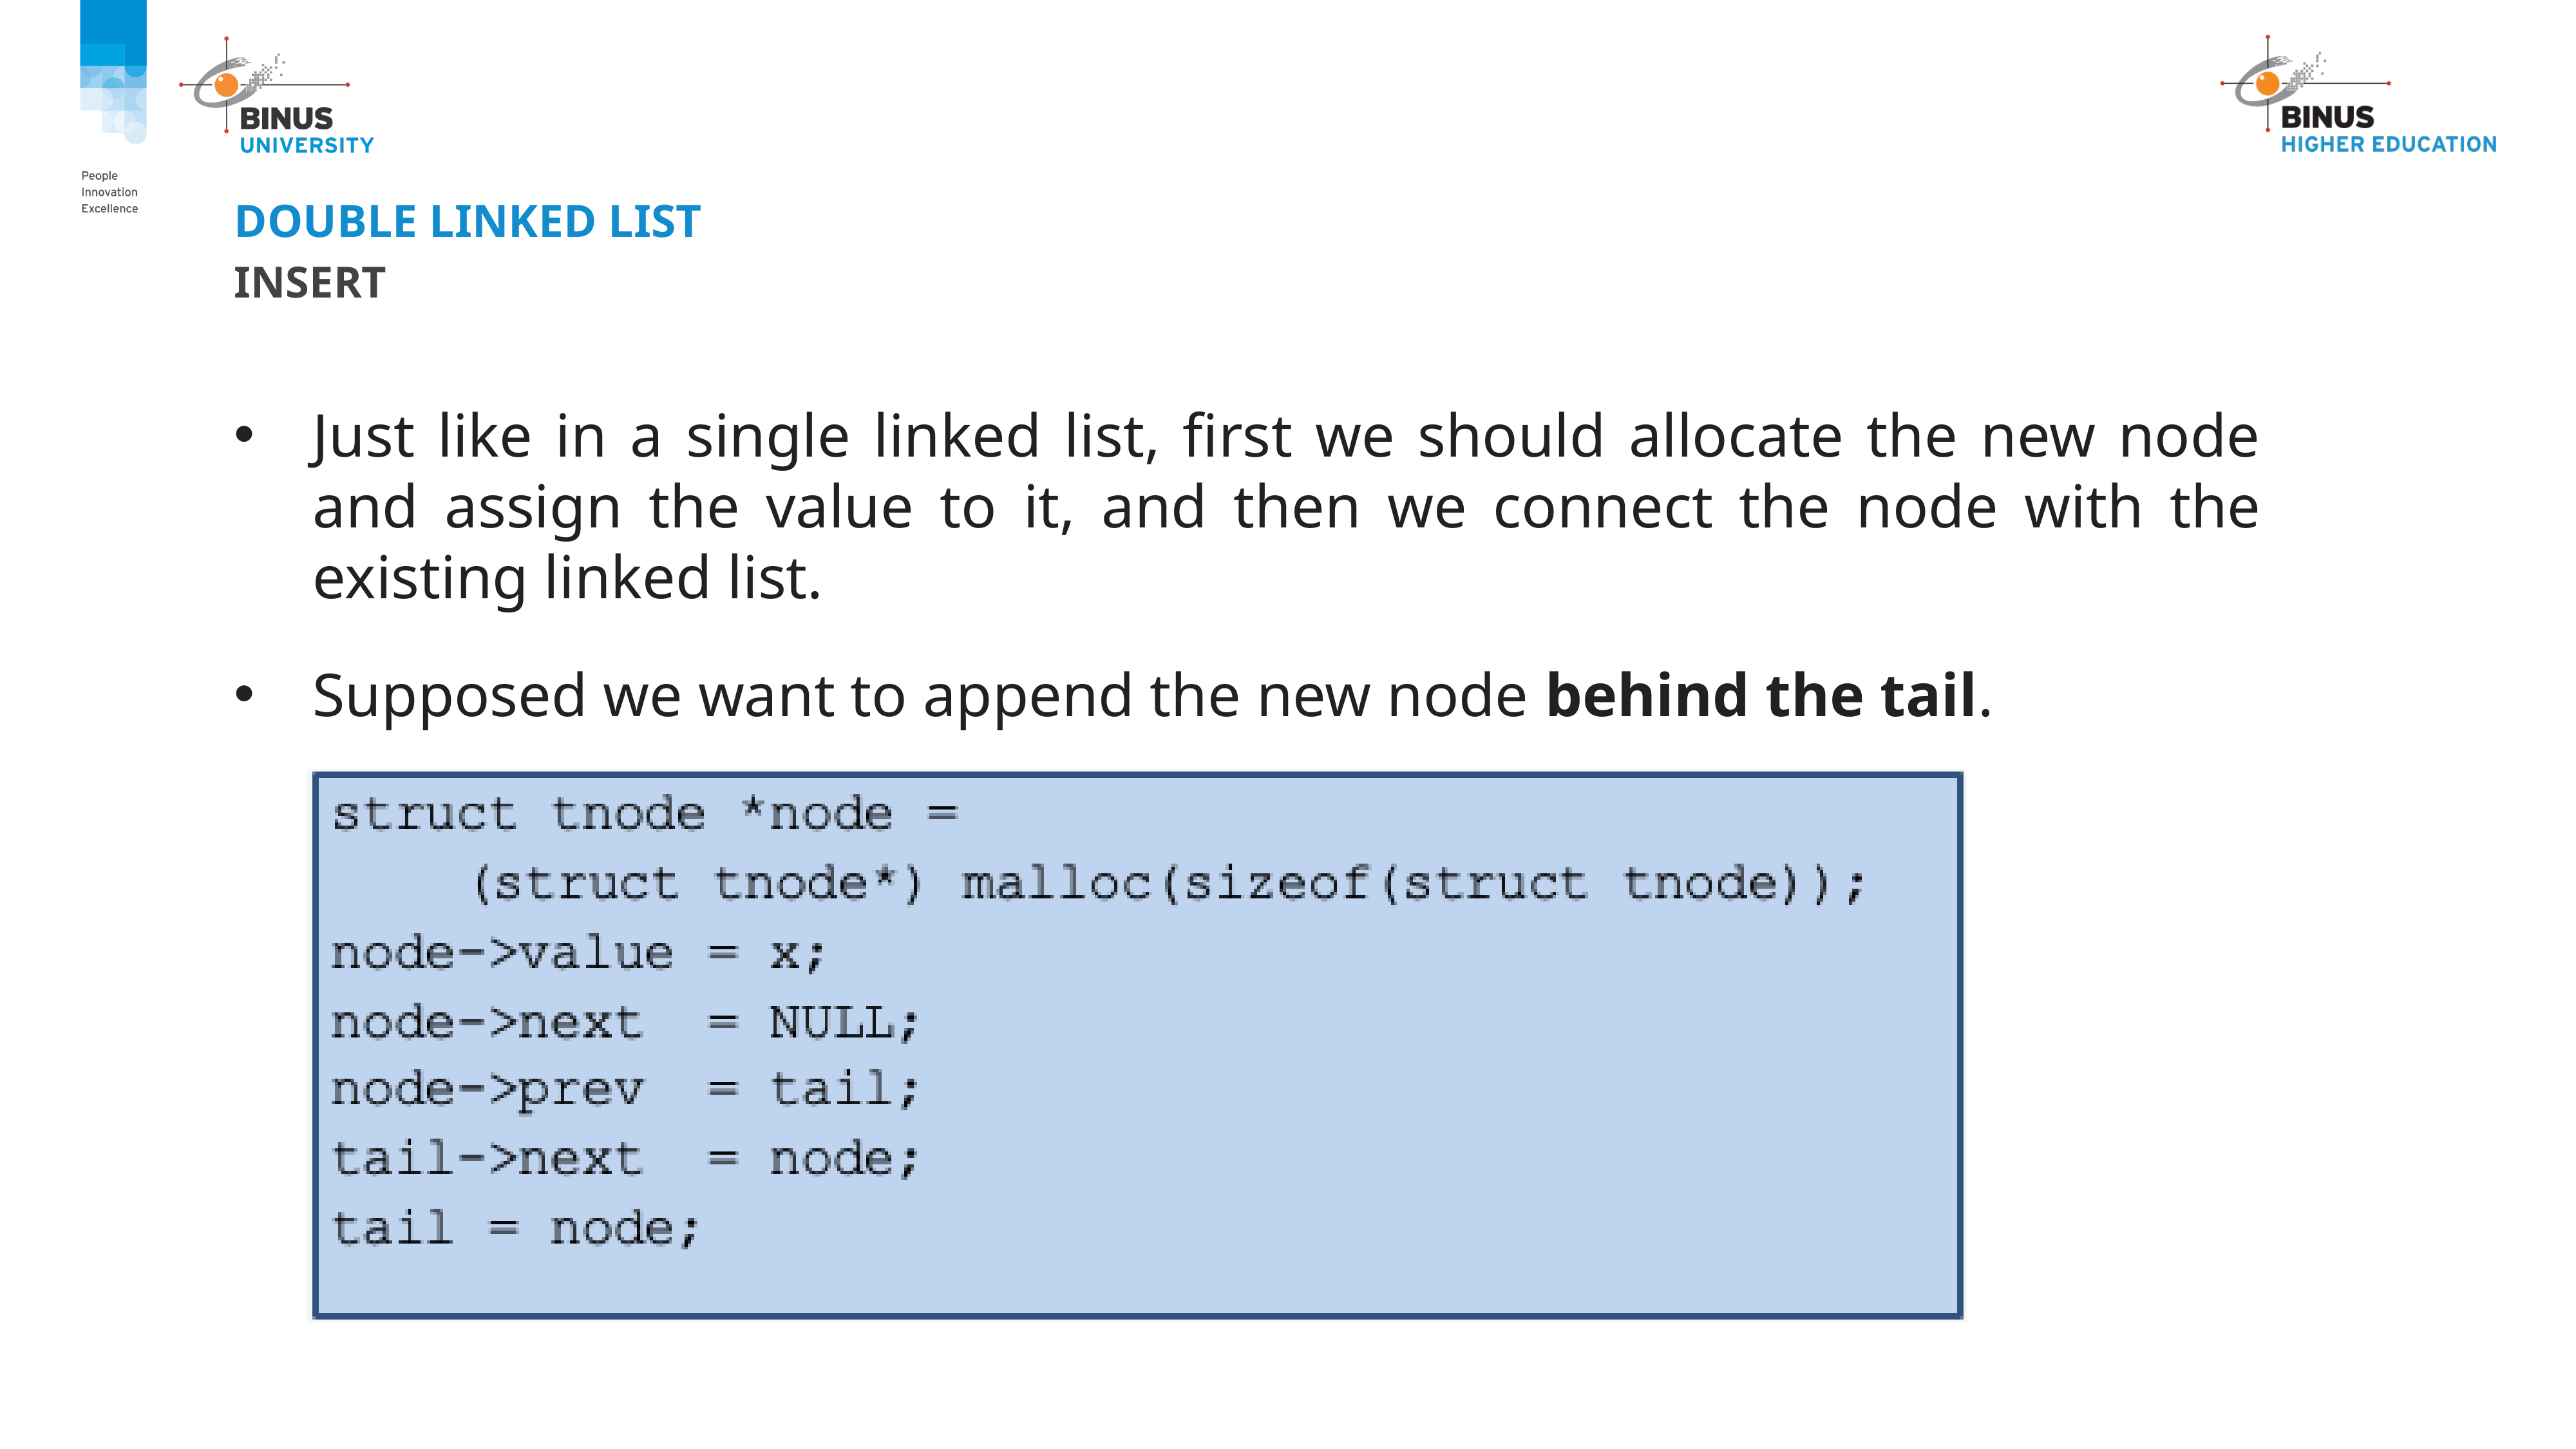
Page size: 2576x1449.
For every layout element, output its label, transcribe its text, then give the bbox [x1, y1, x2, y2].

picture [2199, 0, 2496, 156]
picture [80, 66, 147, 144]
picture [174, 25, 374, 161]
title Double linked list [228, 197, 1784, 252]
picture [81, 146, 146, 213]
list Just like in a single linked list, first we should allocate the new node and assign the value to it, and then we connect the node with the existing linked list. Supposed we want to append the new node behind the tail. [228, 392, 2269, 1252]
list insert [228, 255, 1262, 341]
picture [307, 769, 1967, 1323]
